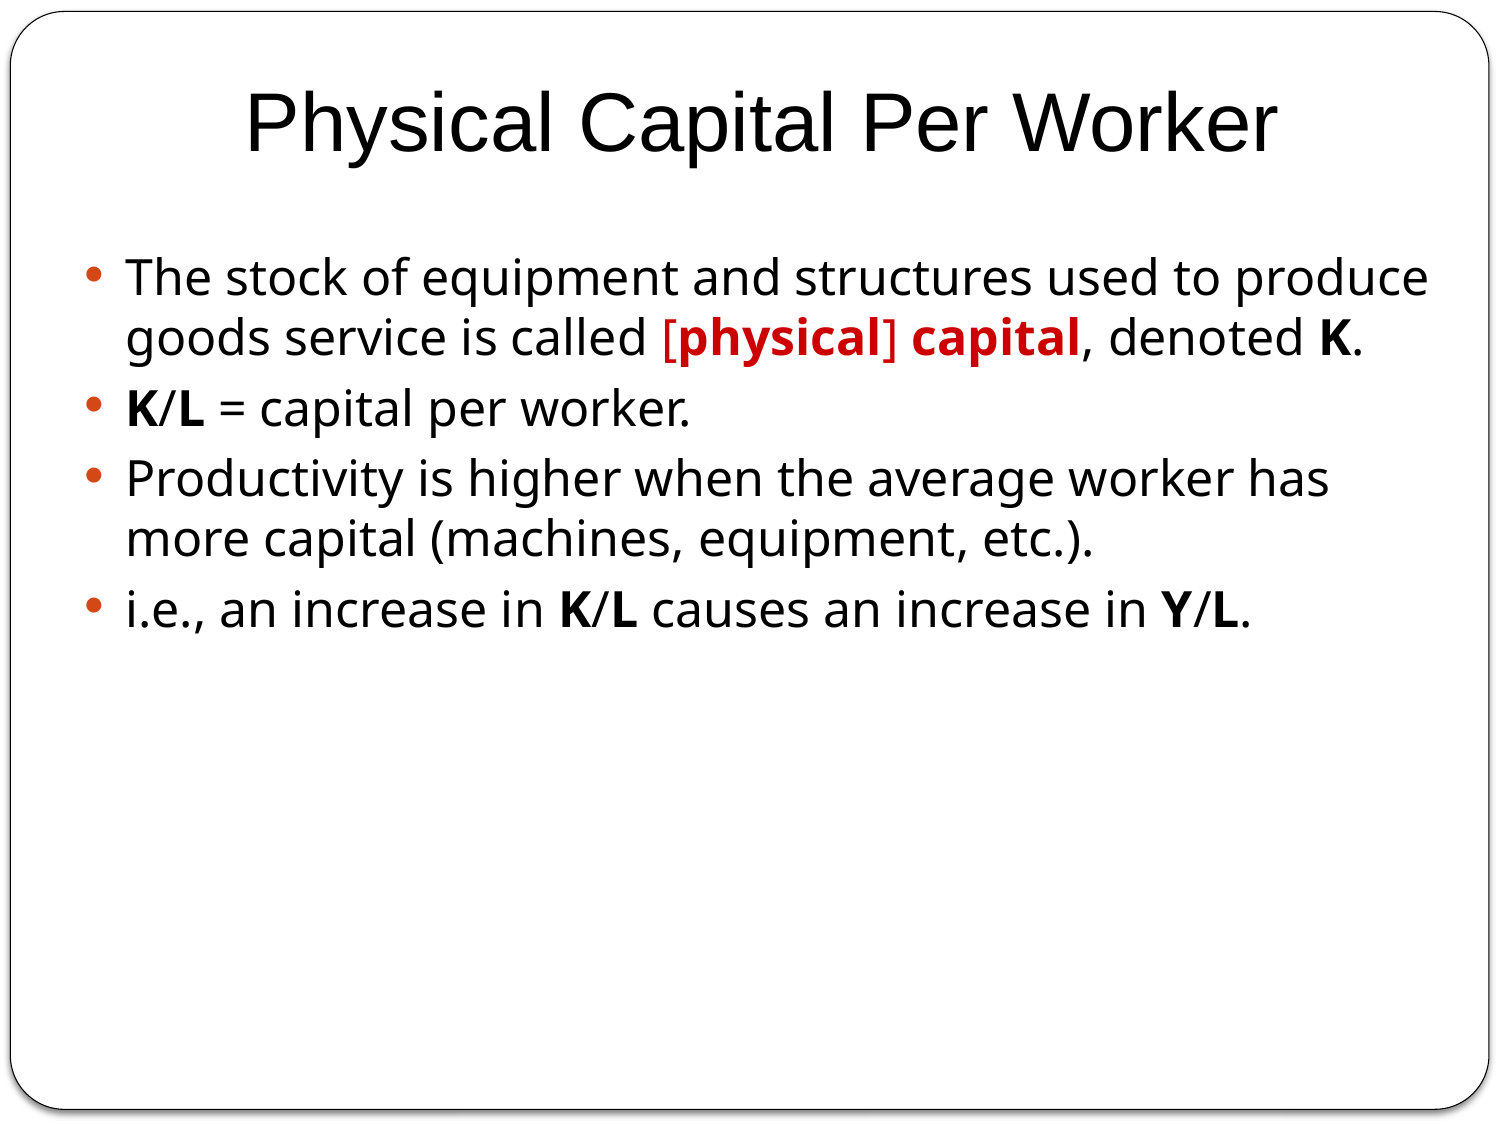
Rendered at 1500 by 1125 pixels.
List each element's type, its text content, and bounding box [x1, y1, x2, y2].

list The stock of equipment and structures used to produce goods service is called [physical] capital, denoted K. K/L = capital per worker. Productivity is higher when the average worker has more capital (machines, equipment, etc.). i.e., an increase in K/L causes an increase in Y/L. [74, 237, 1451, 1090]
title Physical Capital Per Worker [74, 24, 1451, 226]
